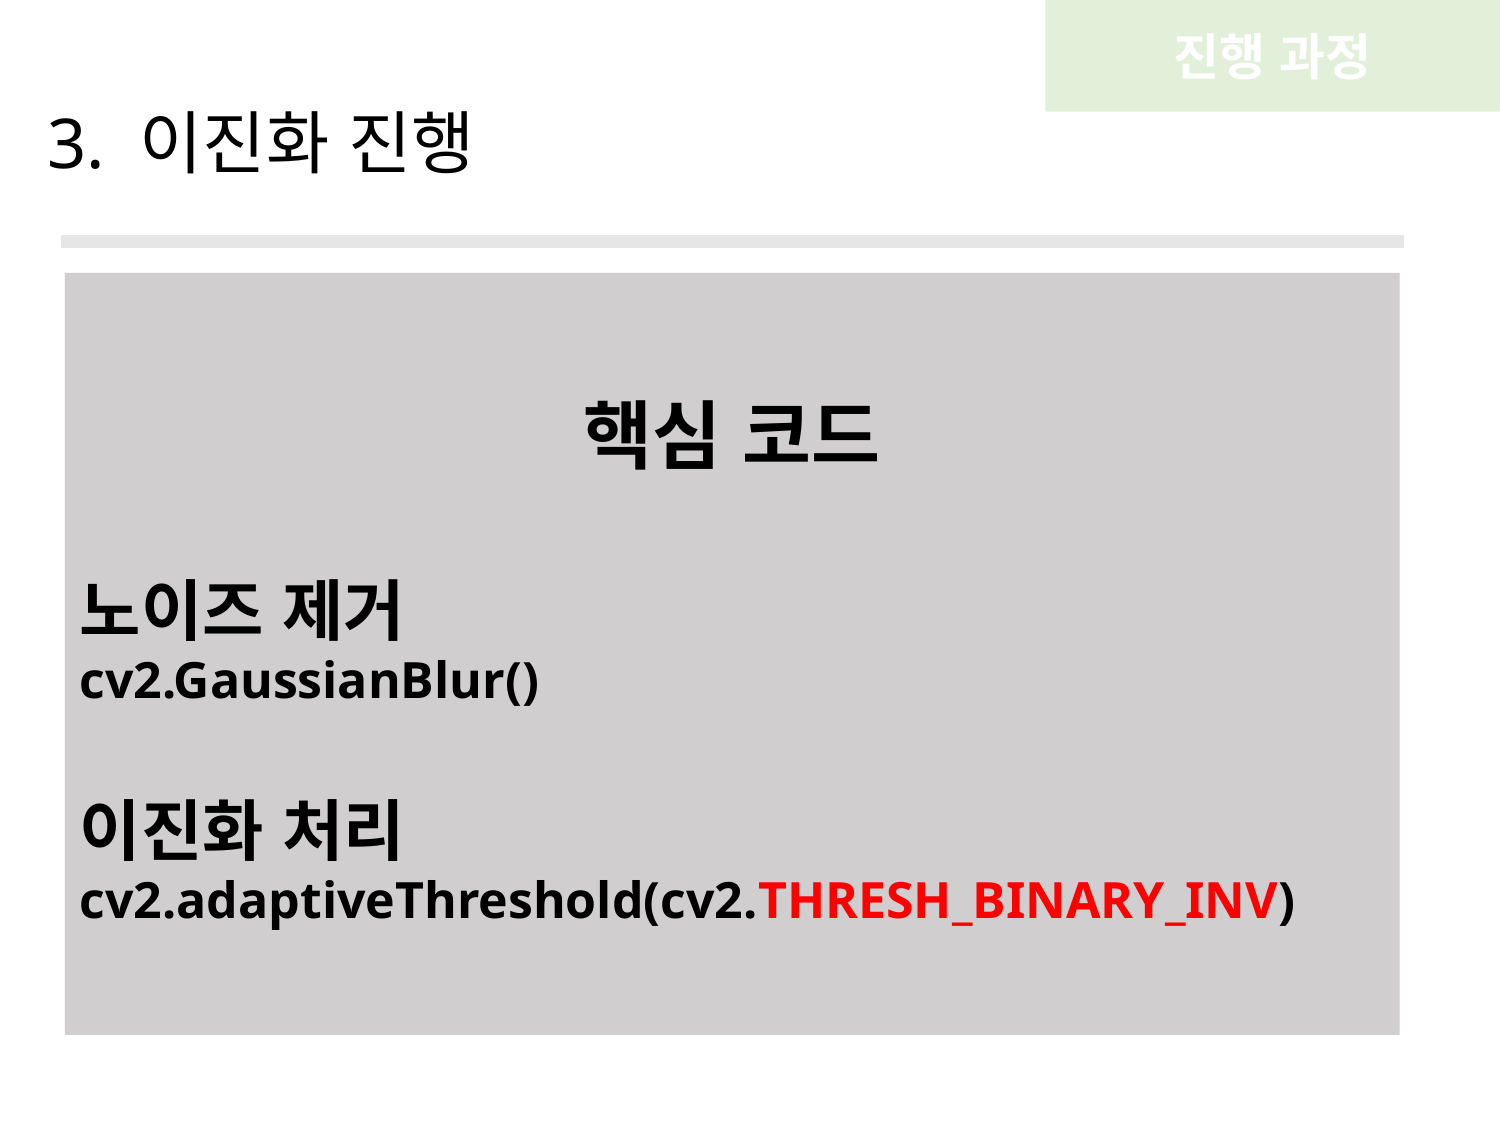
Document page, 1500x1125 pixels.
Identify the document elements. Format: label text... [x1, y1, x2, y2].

text_box 핵심 코드 노이즈 제거 cv2.GaussianBlur() 이진화 처리 cv2.adaptiveThreshold(cv2.THRESH_BINARY_INV) [64, 272, 1401, 1036]
text_box 3. 이진화 진행 [32, 37, 597, 256]
text_box 진행 과정 [1044, 0, 1500, 113]
text_box [597, 233, 1406, 250]
